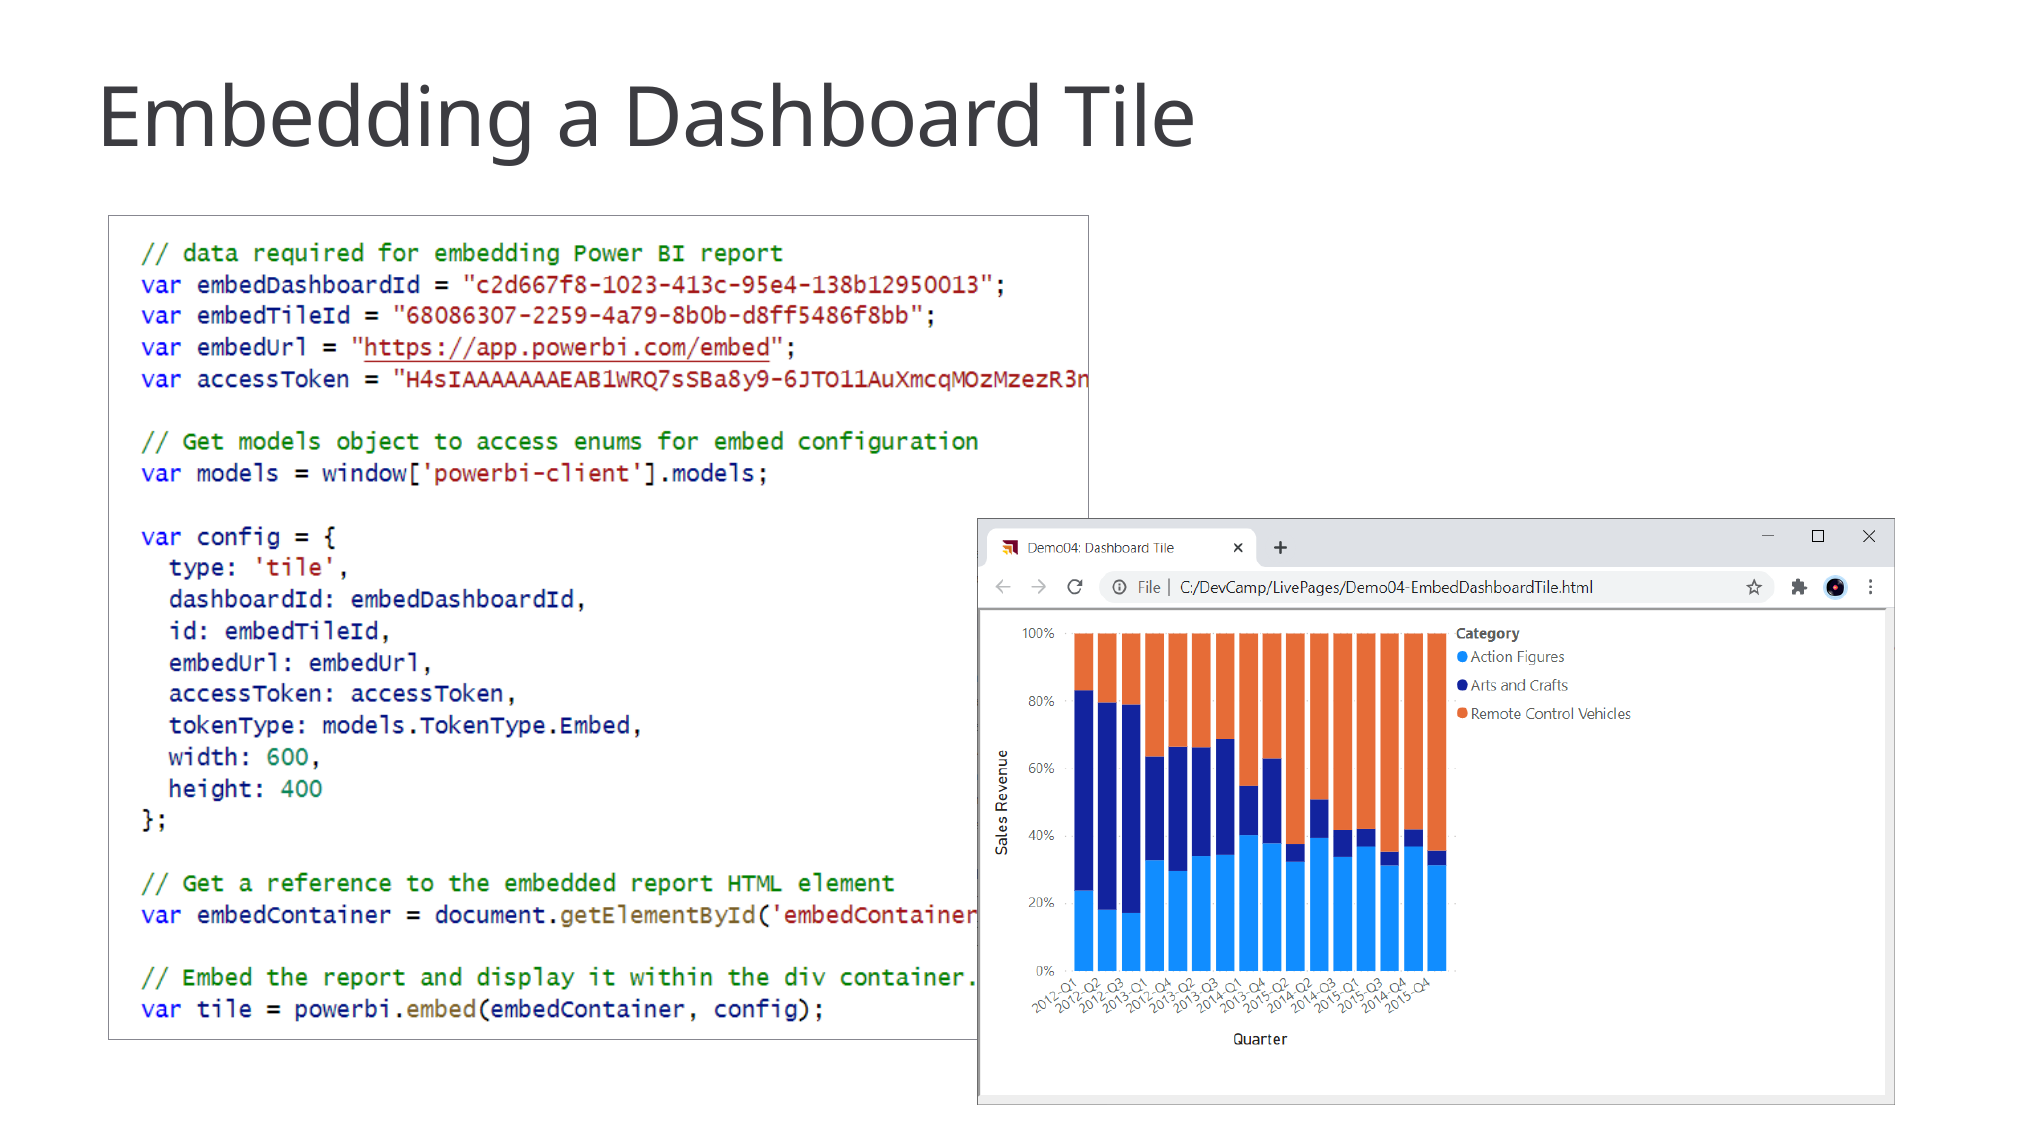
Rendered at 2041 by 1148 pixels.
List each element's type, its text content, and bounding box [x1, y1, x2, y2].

picture [107, 215, 1895, 1105]
title Embedding a Dashboard Tile [96, 75, 1941, 166]
